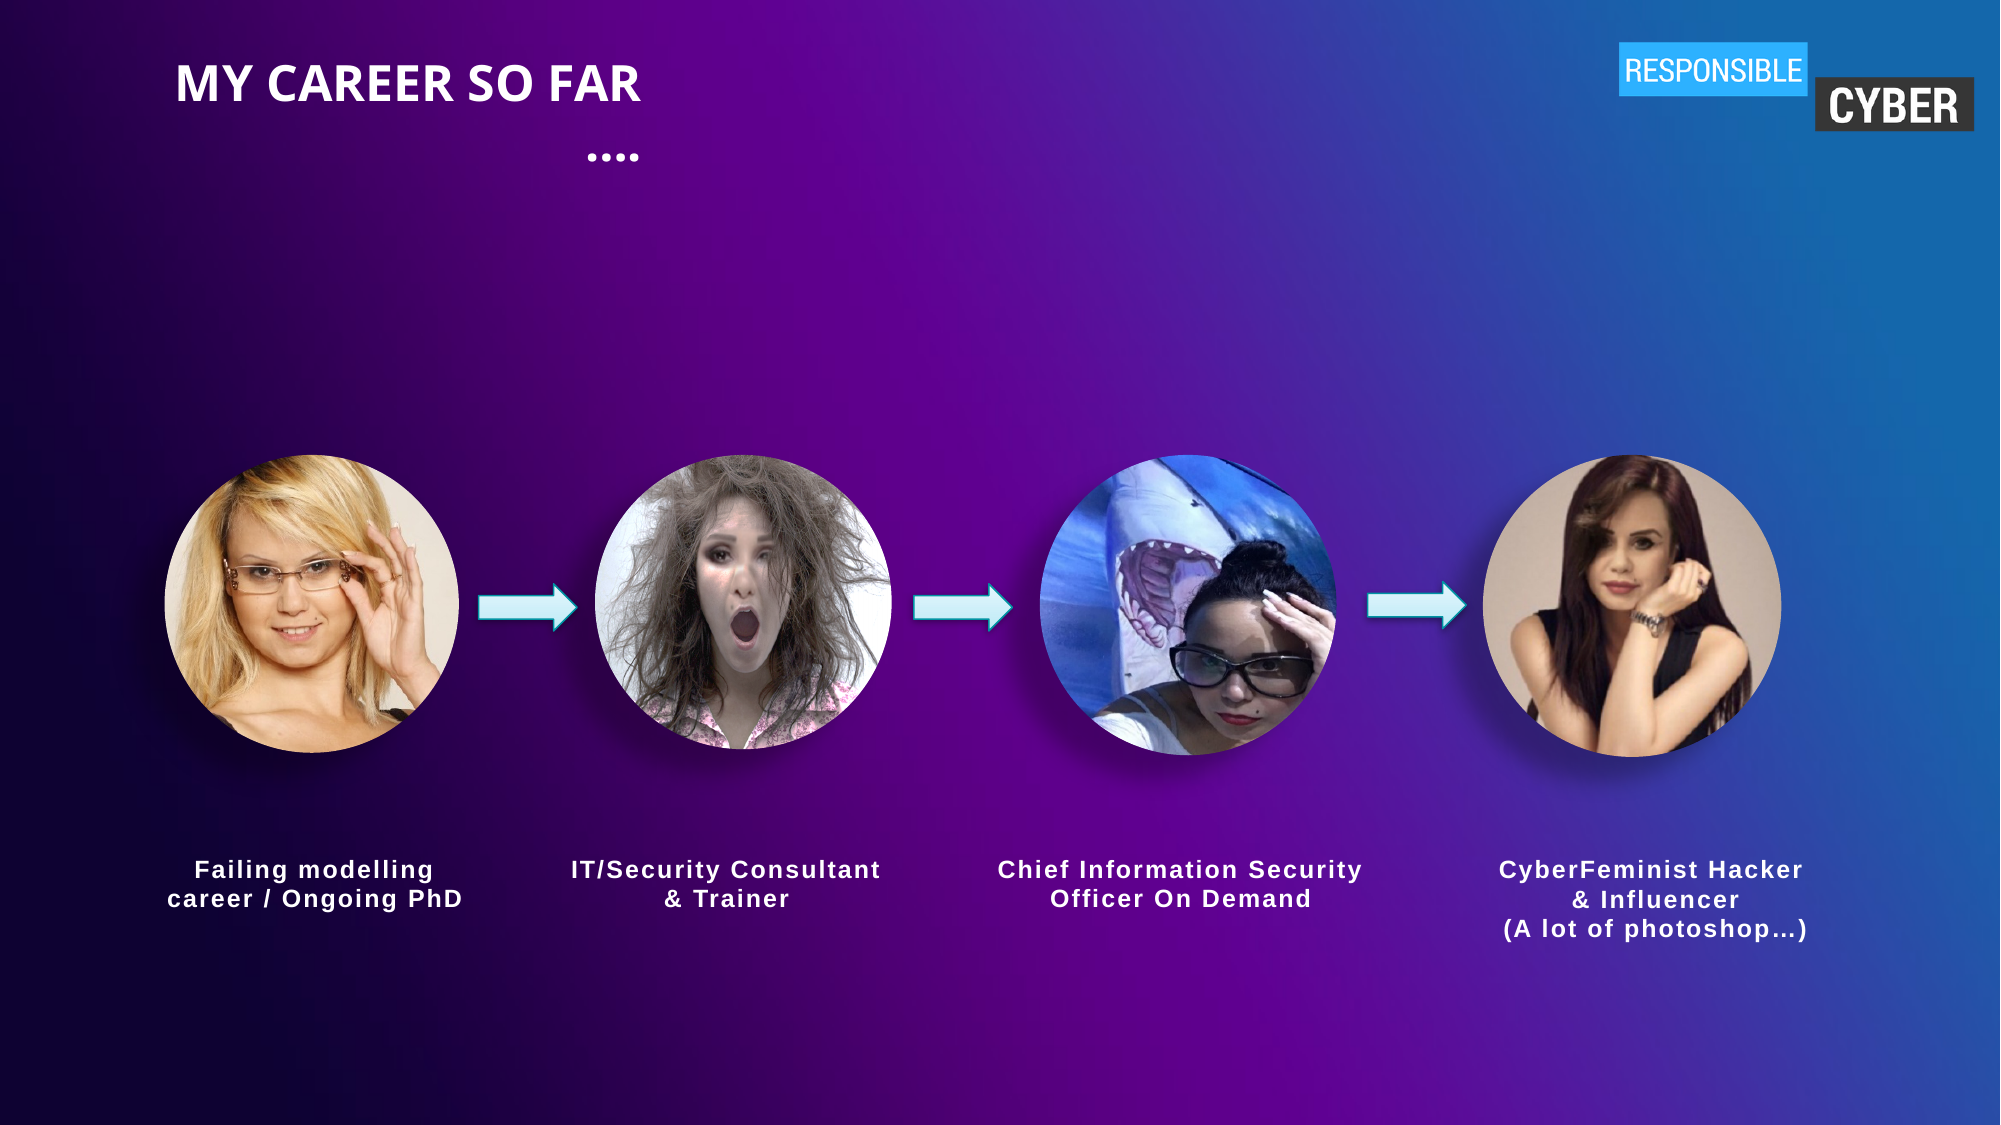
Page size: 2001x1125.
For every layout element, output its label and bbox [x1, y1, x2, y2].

text_box [111, 43, 1901, 983]
picture [0, 0, 2000, 1125]
